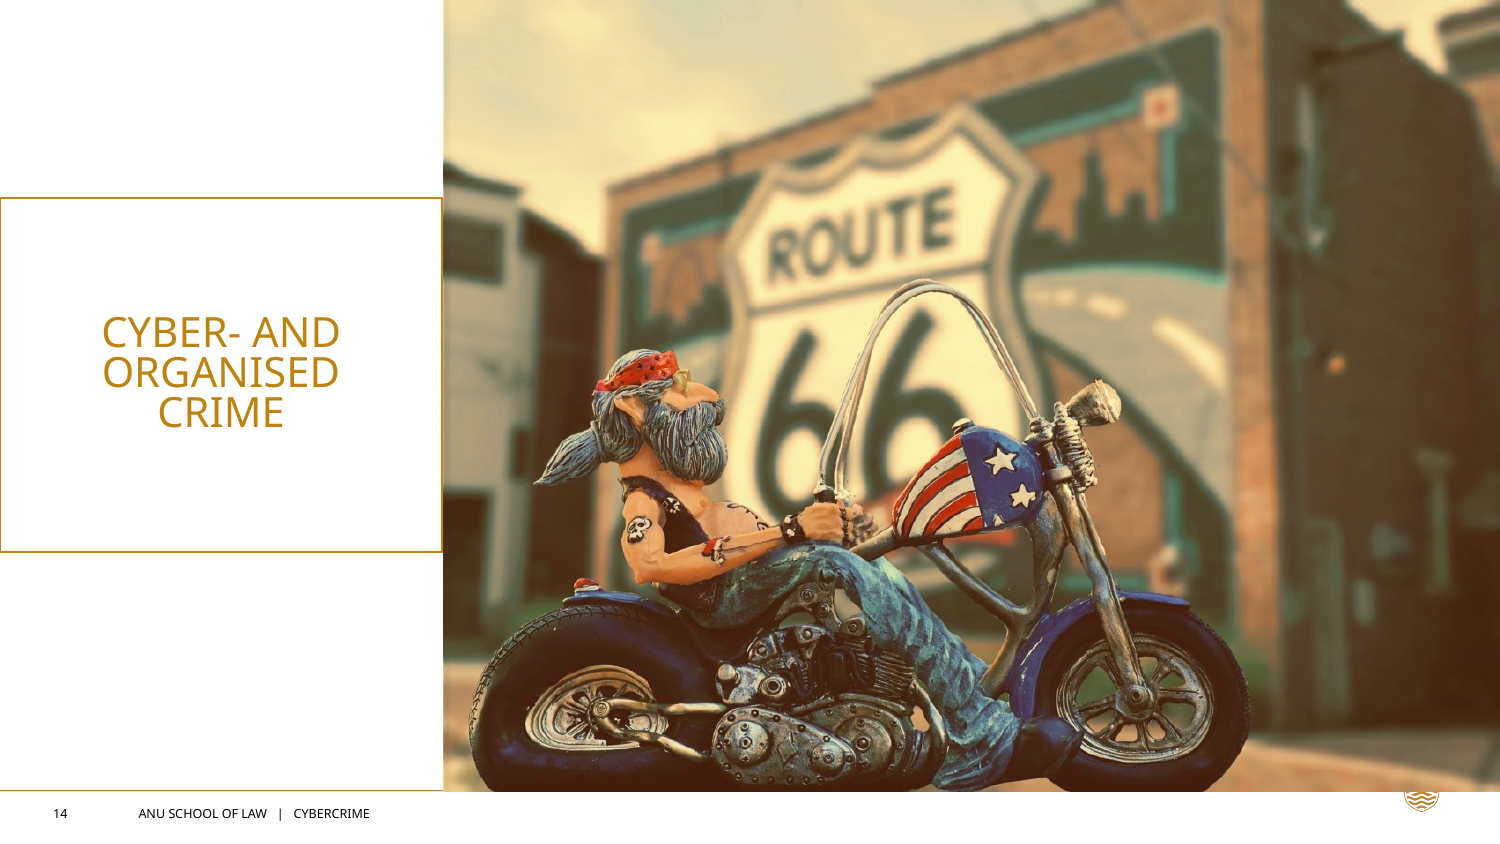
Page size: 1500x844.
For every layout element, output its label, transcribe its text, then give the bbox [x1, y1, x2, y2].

slide_number 14 [53, 806, 113, 824]
picture [0, 0, 1500, 812]
title Cyber- and organised crime [0, 197, 443, 553]
footer ANU SCHOOL OF LAW | CYBERCRIME [138, 806, 848, 824]
